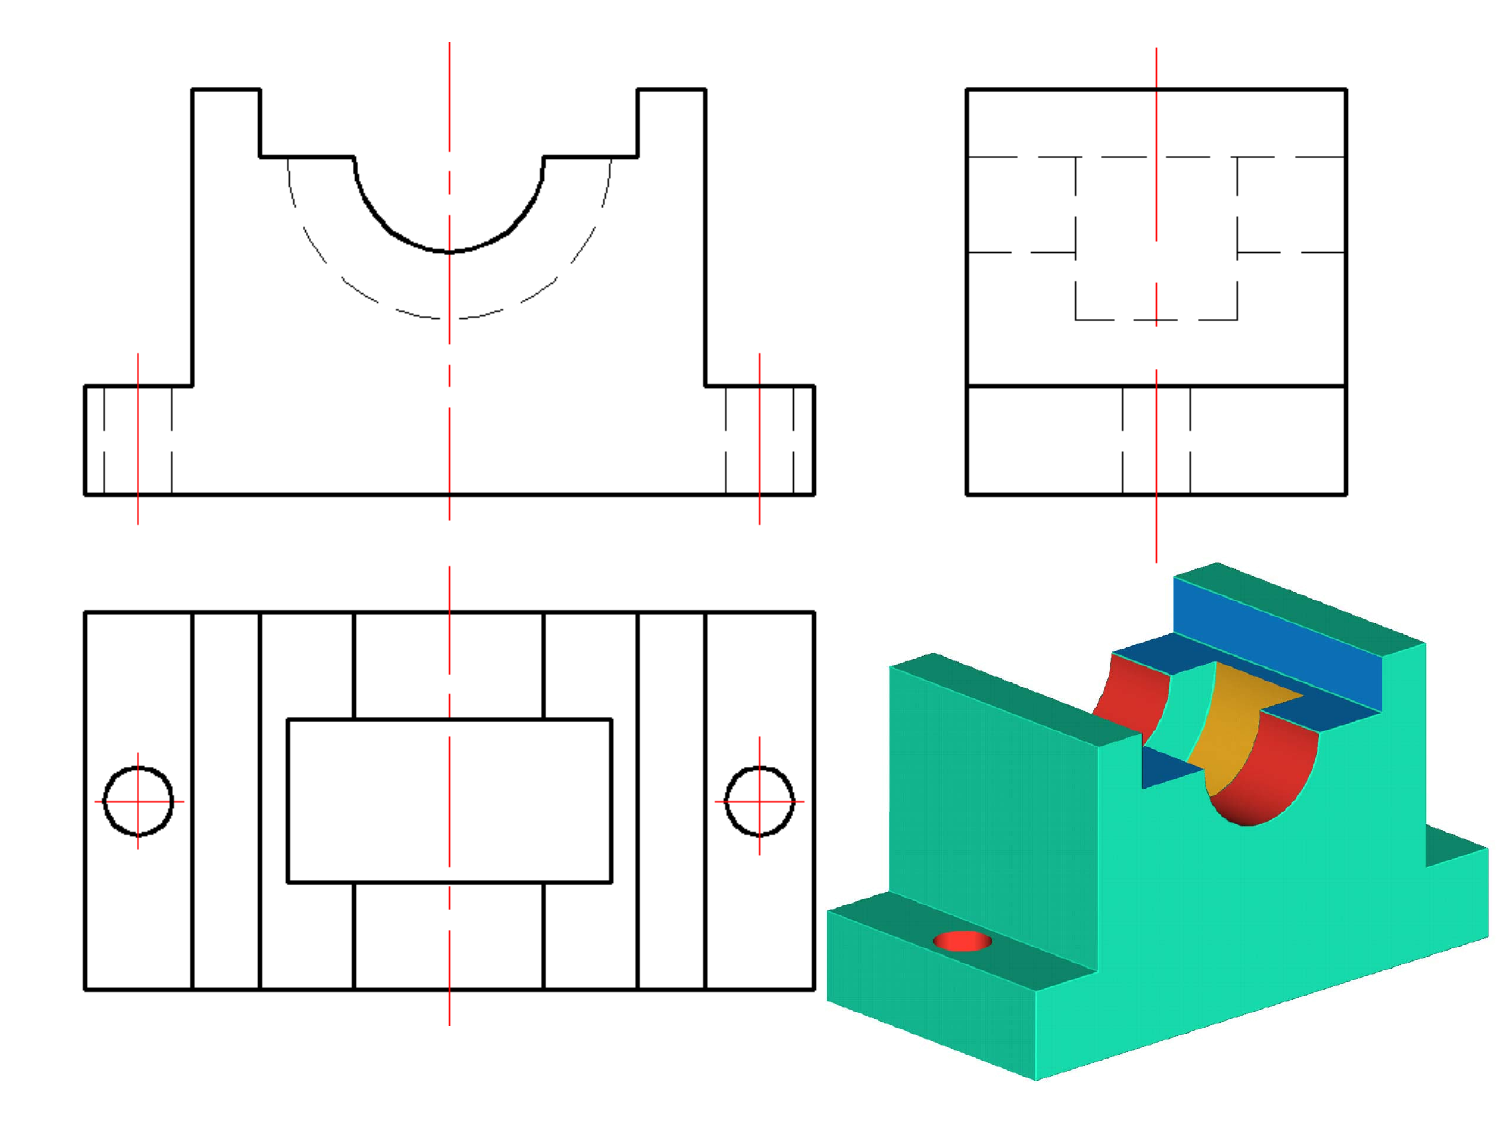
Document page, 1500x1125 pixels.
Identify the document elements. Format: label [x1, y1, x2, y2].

picture [64, 42, 1500, 1083]
